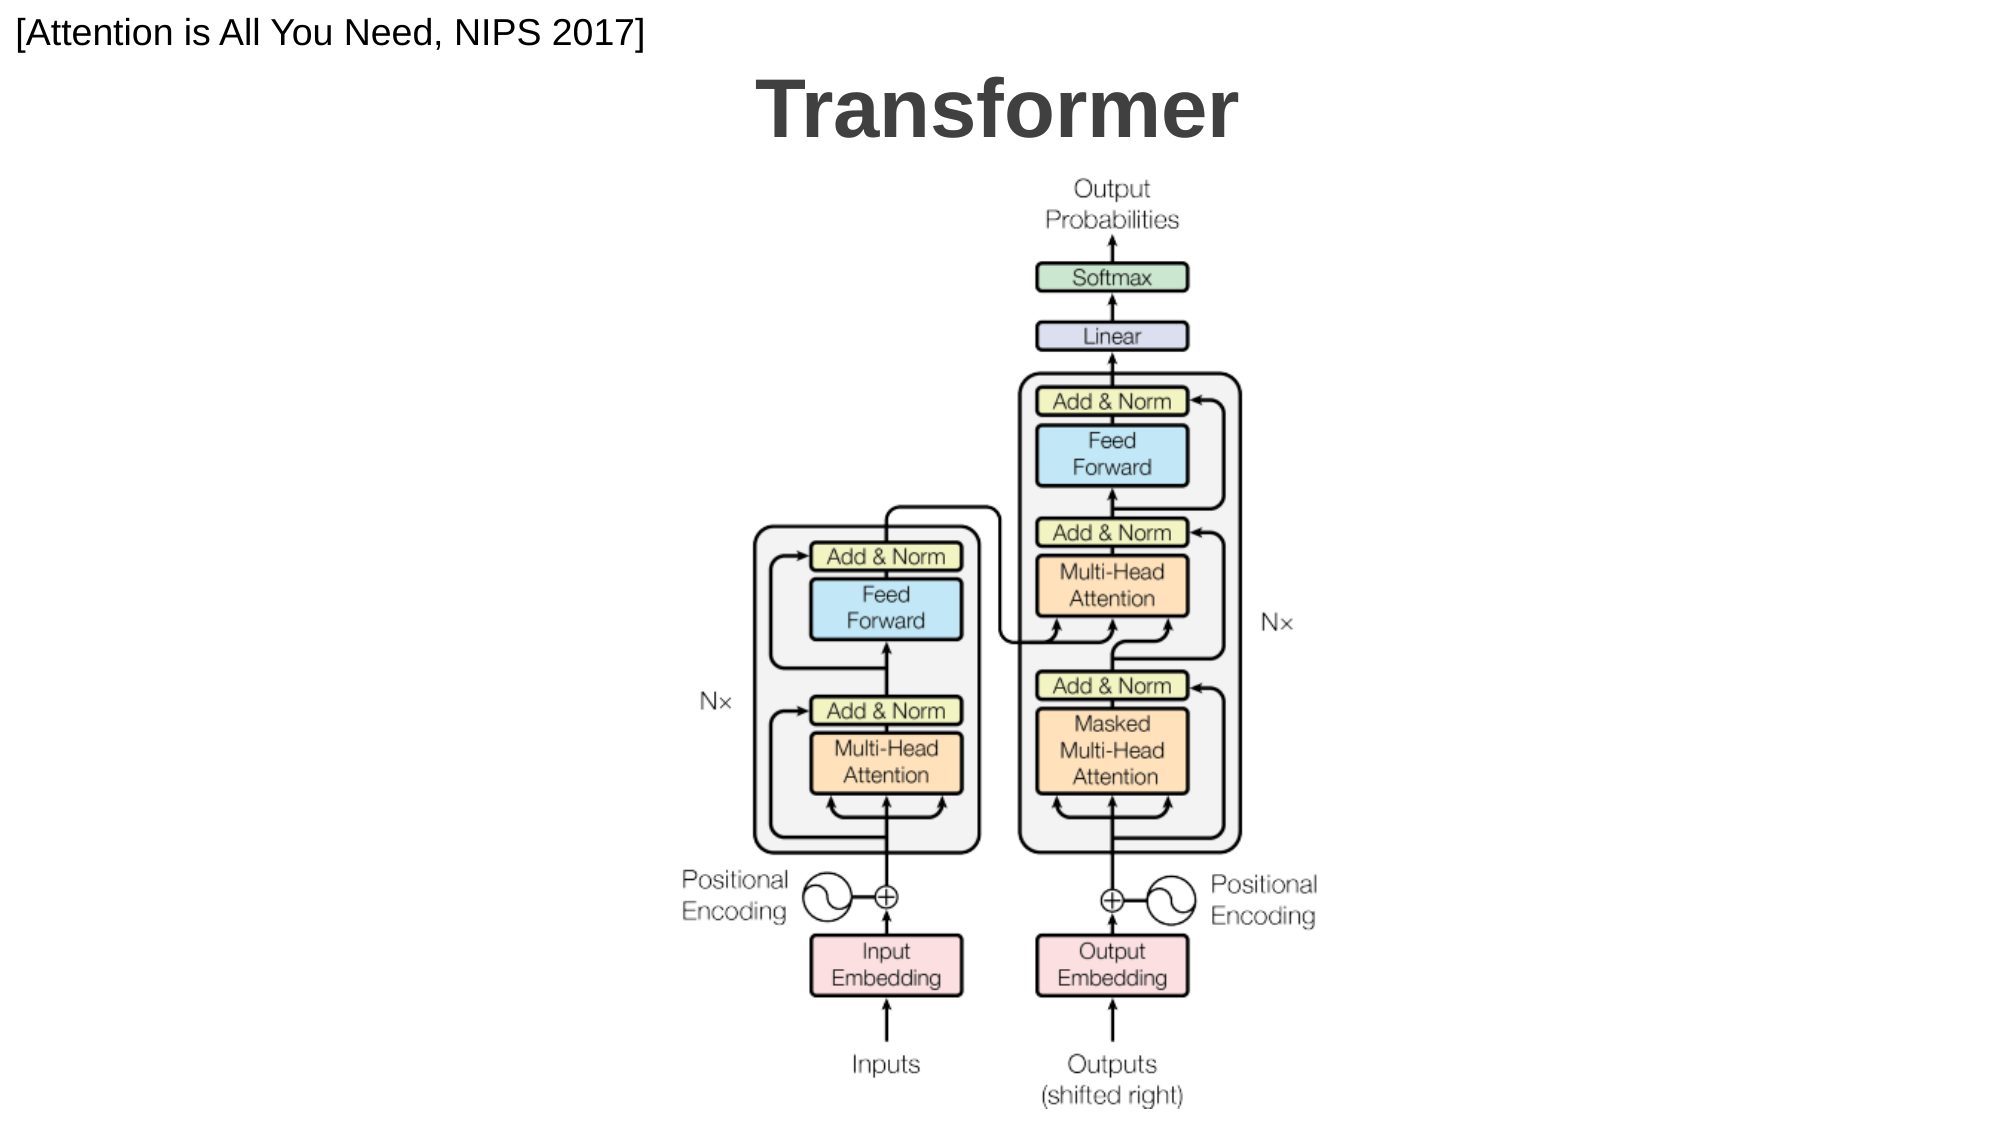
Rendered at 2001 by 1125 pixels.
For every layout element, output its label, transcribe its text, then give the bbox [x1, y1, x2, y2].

title Transformer [55, 24, 1941, 185]
text_box [Attention is All You Need, NIPS 2017] [0, 0, 690, 60]
picture [670, 168, 1330, 1110]
